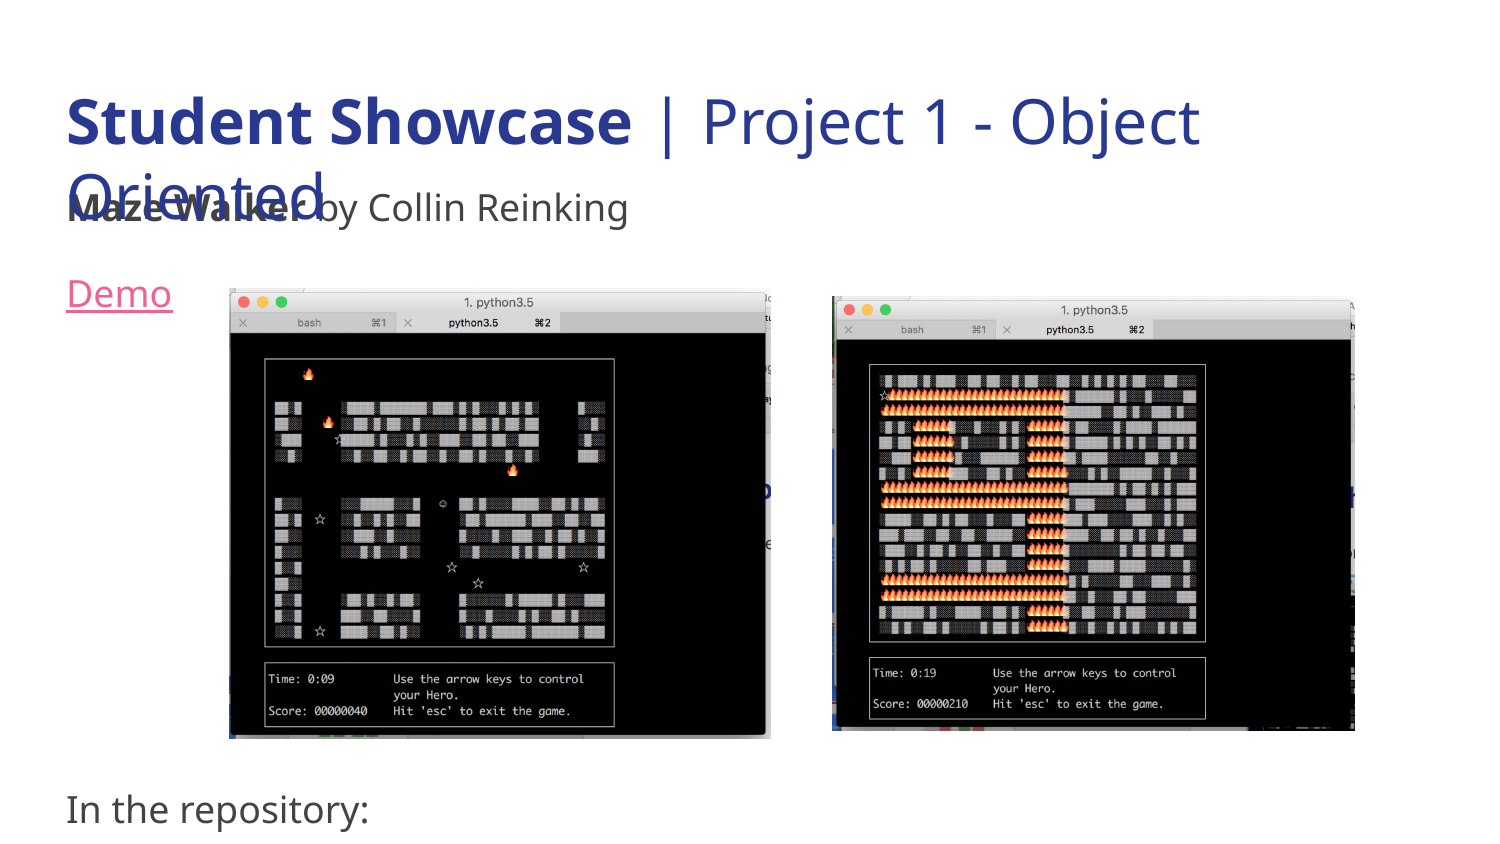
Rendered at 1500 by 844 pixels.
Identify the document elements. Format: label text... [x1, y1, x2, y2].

list Maze Walker by Collin Reinking Demo In the repository: W200CourseOverview/project_1/MazeWalker_CollinReinking/ [51, 167, 1449, 739]
picture [832, 296, 1356, 731]
title Student Showcase | Project 1 - Object Oriented [51, 67, 1449, 167]
picture [229, 288, 771, 739]
